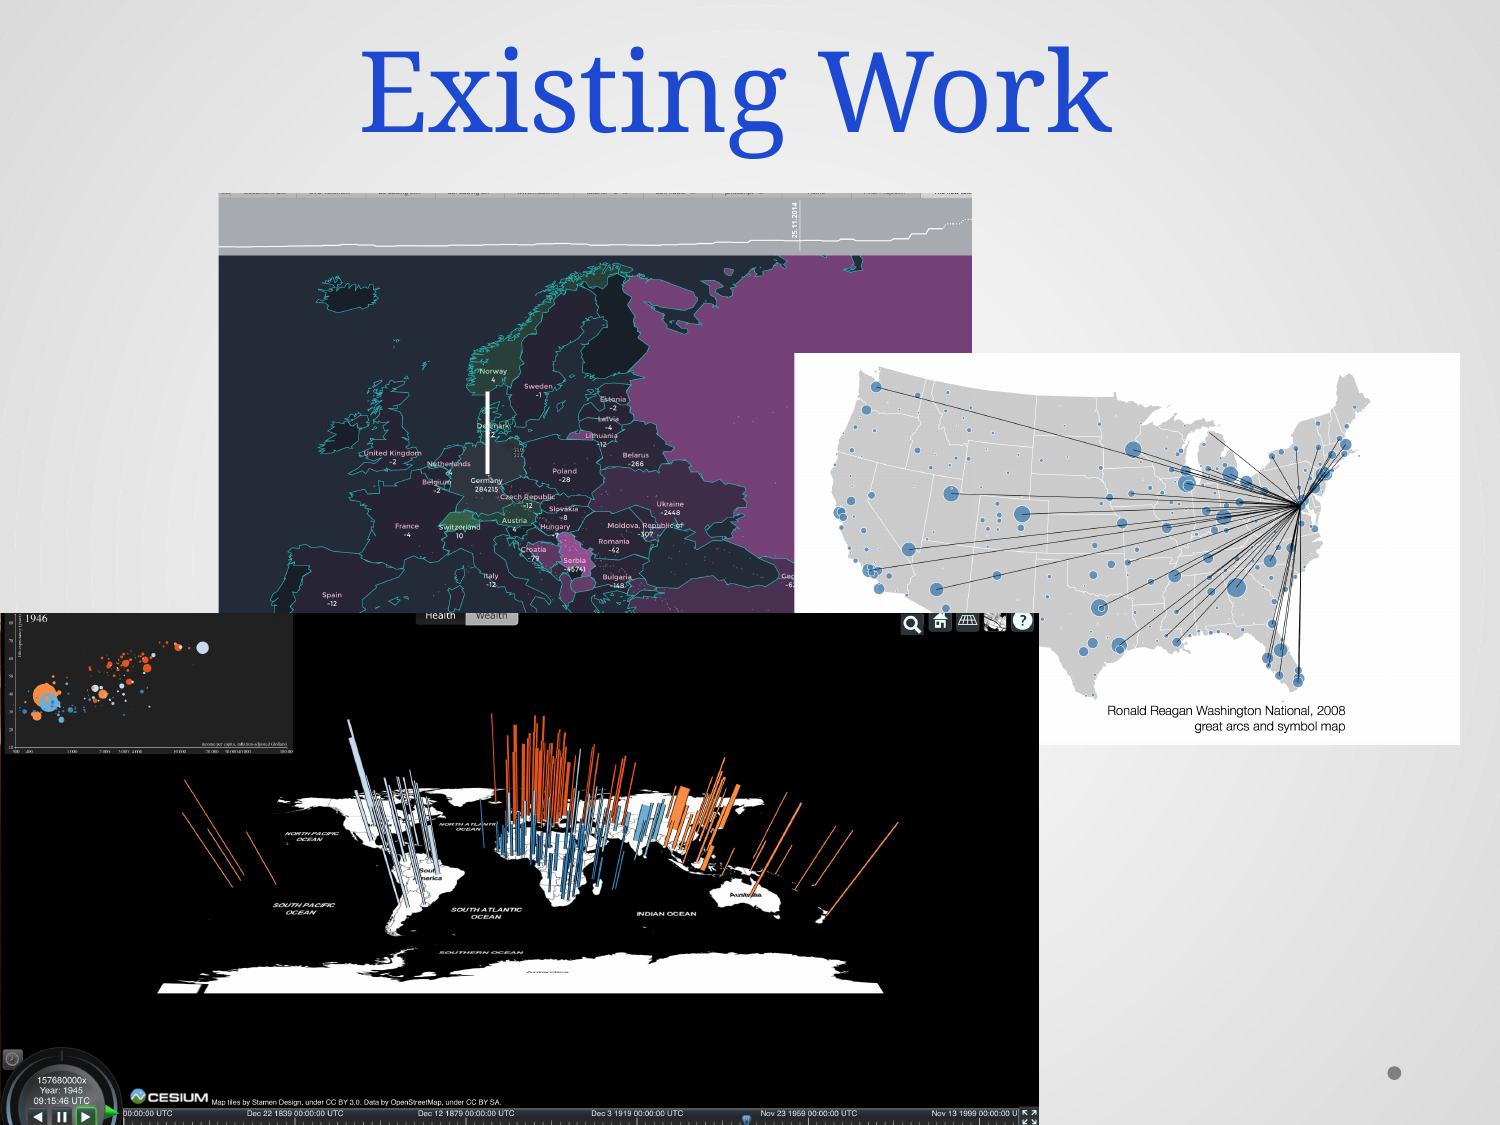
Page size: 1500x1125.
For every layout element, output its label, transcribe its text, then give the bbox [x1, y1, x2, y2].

title Existing Work [75, 0, 1425, 163]
picture [0, 353, 1461, 1125]
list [218, 192, 973, 611]
